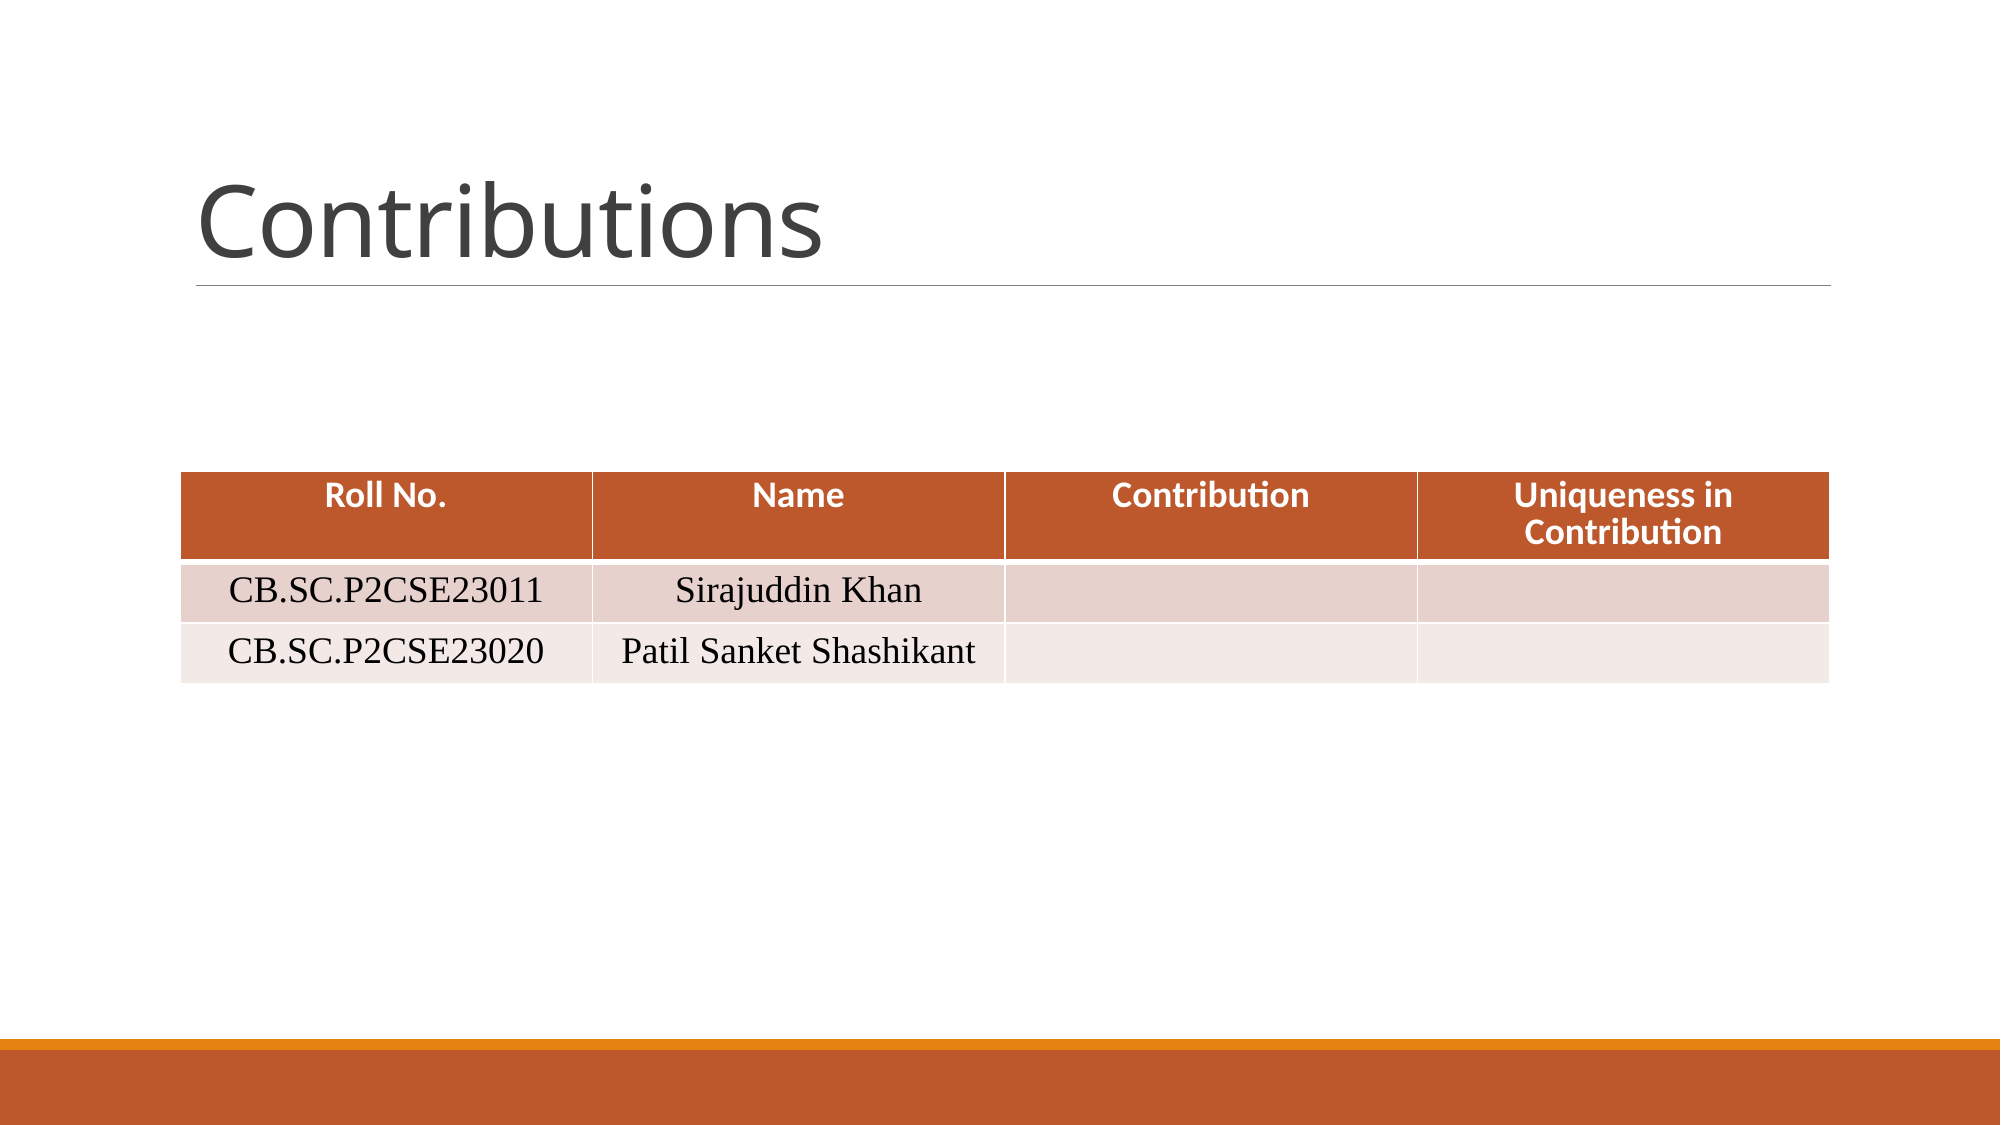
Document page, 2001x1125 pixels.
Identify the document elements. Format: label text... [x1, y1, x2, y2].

table_cell [1006, 624, 1417, 683]
table_header Roll No. [181, 472, 592, 559]
title Contributions [180, 47, 1830, 285]
table_header Uniqueness in Contribution [1418, 472, 1829, 559]
table_cell [1418, 624, 1829, 683]
table_cell [1006, 565, 1417, 622]
table_cell [1418, 565, 1829, 622]
table_cell CB.SC.P2CSE23011 [181, 565, 592, 622]
table_cell Patil Sanket Shashikant [593, 624, 1004, 683]
table_header Name [593, 472, 1004, 559]
table_cell Sirajuddin Khan [593, 565, 1004, 622]
table_header Contribution [1006, 472, 1417, 559]
table_cell CB.SC.P2CSE23020 [181, 624, 592, 683]
